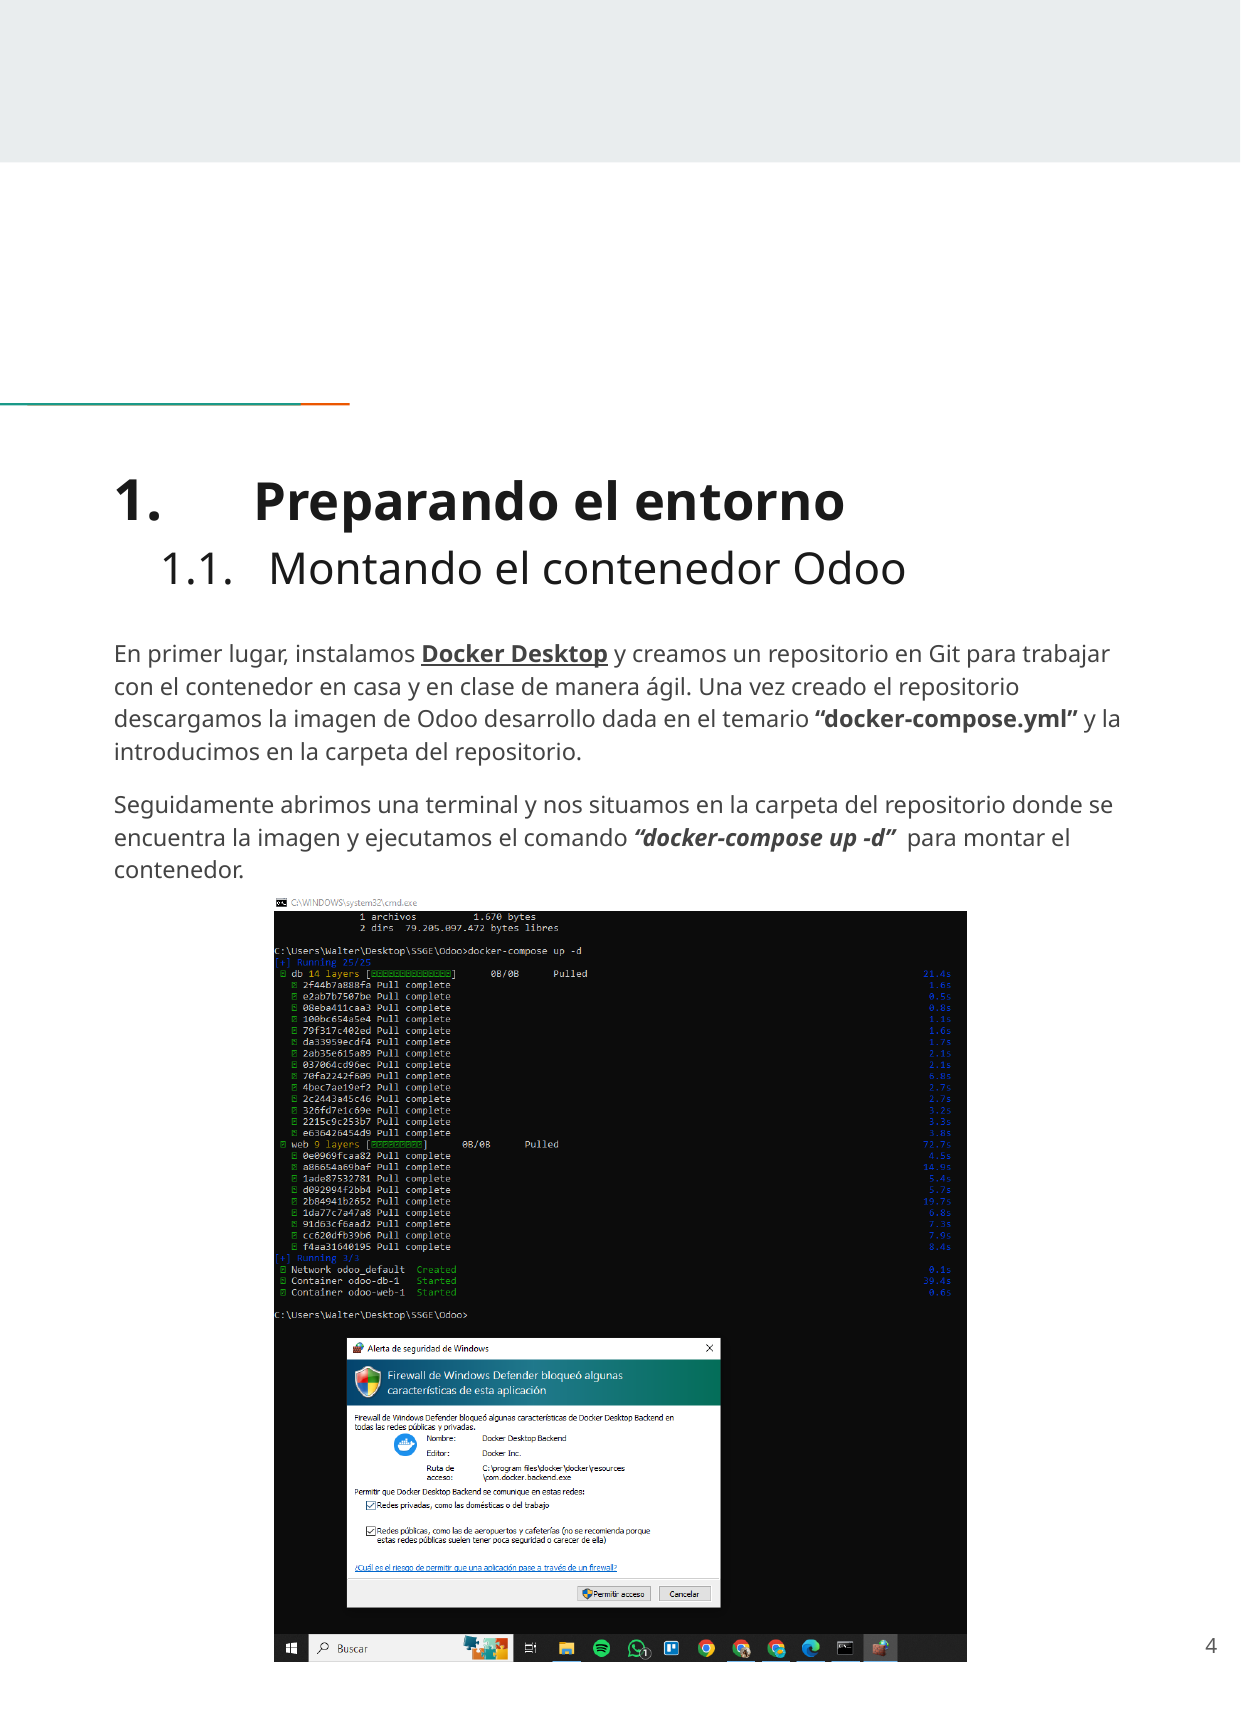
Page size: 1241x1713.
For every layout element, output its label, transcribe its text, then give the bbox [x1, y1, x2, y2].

list En primer lugar, instalamos Docker Desktop y creamos un repositorio en Git para trabajar con el contenedor en casa y en clase de manera ágil. Una vez creado el repositorio descargamos la imagen de Odoo desarrollo dada en el temario “docker-compose.yml” y la introducimos en la carpeta del repositorio. Seguidamente abrimos una terminal y nos situamos en la carpeta del repositorio donde se encuentra la imagen y ejecutamos el comando “docker-compose up -d” para montar el contenedor. [98, 619, 1142, 1642]
picture [273, 894, 967, 1663]
title 1. Preparando el entorno 1.1. Montando el contenedor Odoo [98, 439, 1233, 609]
slide_number ‹#› [1157, 1581, 1233, 1713]
